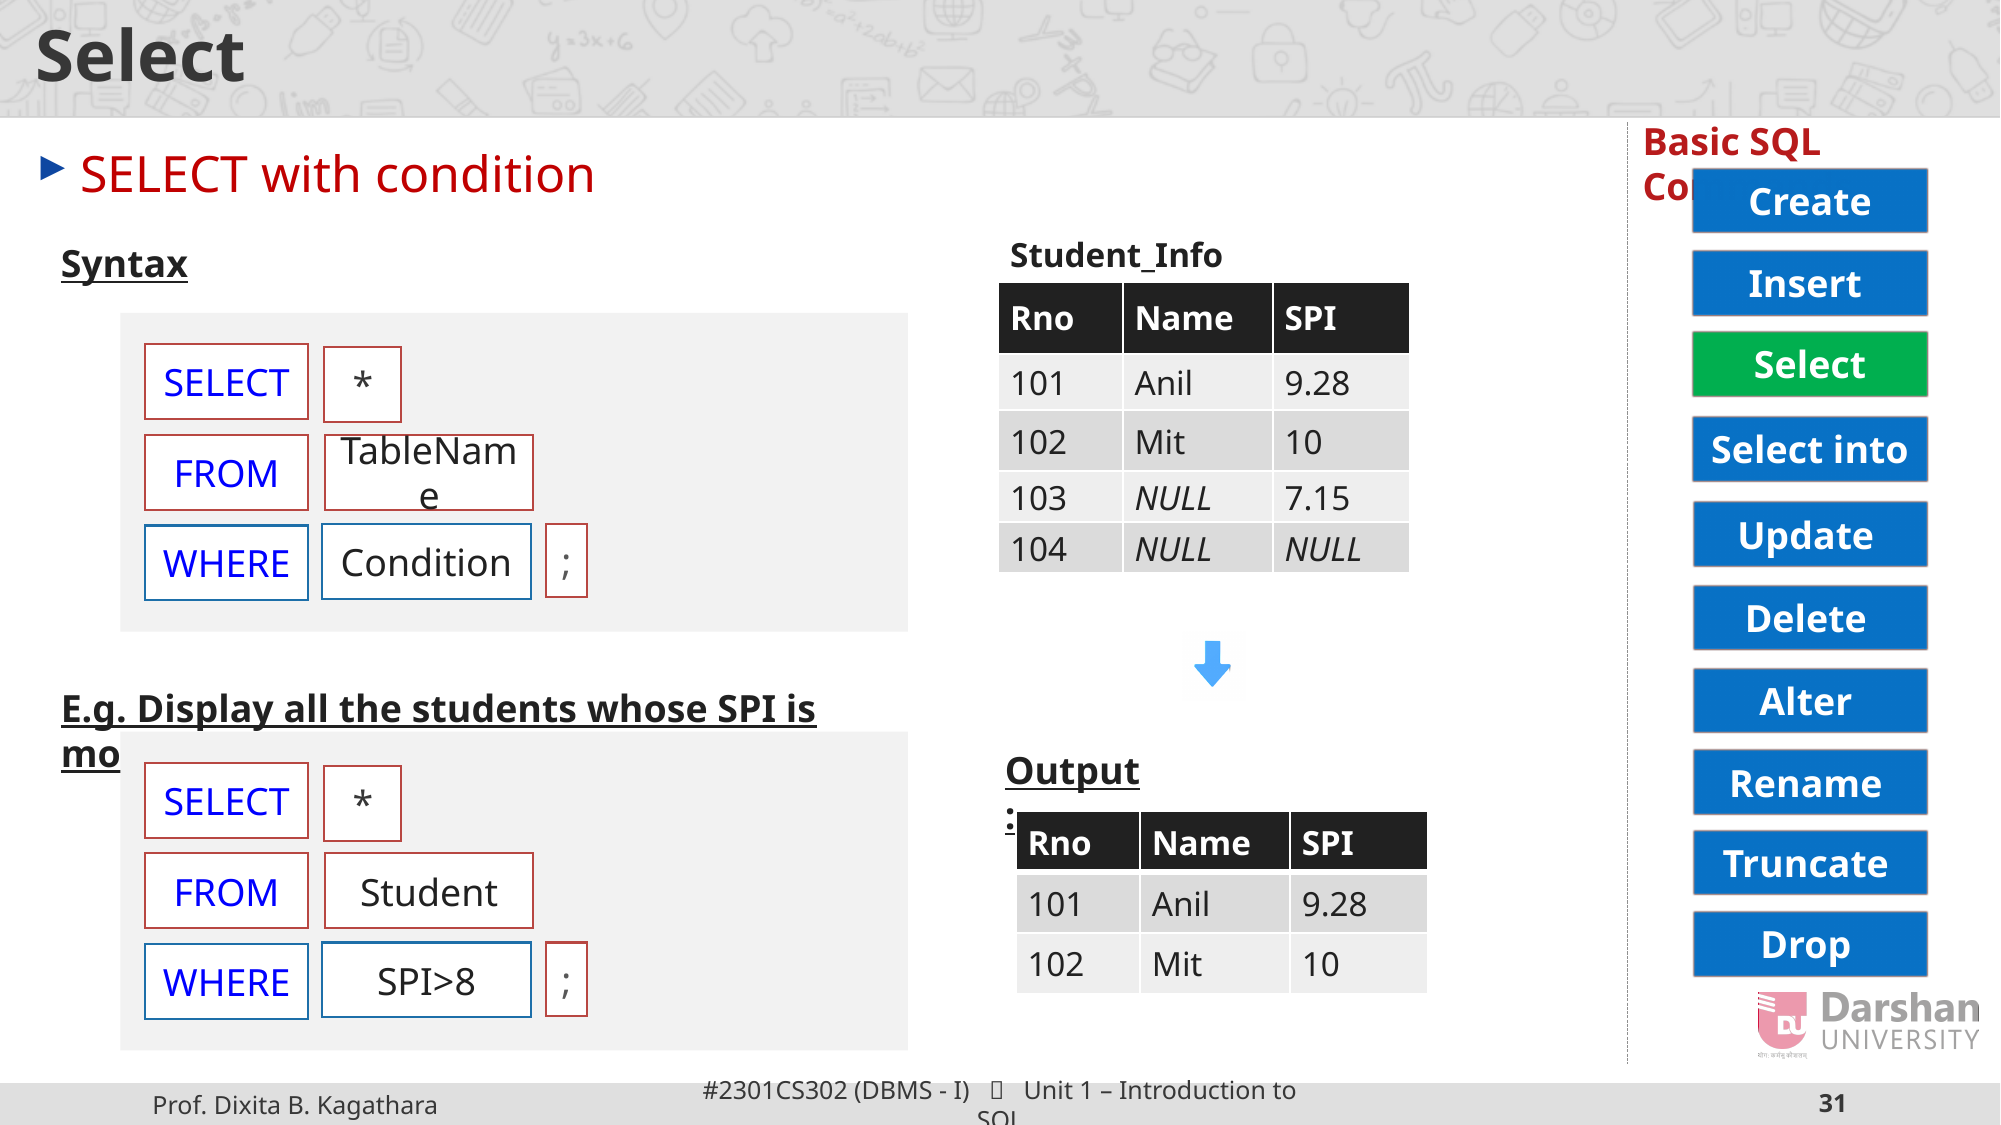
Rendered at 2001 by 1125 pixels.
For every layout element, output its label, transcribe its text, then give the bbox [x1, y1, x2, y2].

text_box Select into [1758, 992, 1979, 1059]
title Select [0, 0, 2000, 117]
table_cell Name [1124, 283, 1272, 353]
table_cell 7.15 [1274, 472, 1409, 521]
table_cell 103 [999, 472, 1122, 521]
table_cell 101 [999, 355, 1122, 409]
text_box E.g. Display all the students whose SPI is more than 8 [46, 677, 921, 783]
table_cell NULL [1124, 472, 1272, 521]
text_box SELECT [144, 343, 309, 420]
text_box Select [1694, 333, 1926, 395]
table_cell SPI [1274, 283, 1409, 353]
text_box FROM [144, 852, 309, 929]
text_box Syntax [46, 232, 633, 293]
text_box WHERE [144, 943, 309, 1020]
table_cell NULL [1124, 523, 1272, 572]
text_box SELECT [144, 762, 309, 839]
text_box FROM [144, 434, 309, 511]
table_cell 10 [1274, 411, 1409, 470]
table_cell Mit [1141, 934, 1289, 993]
table_cell Anil [1141, 875, 1289, 932]
text_box SPI>8 [321, 941, 532, 1018]
text_box Alter [1695, 670, 1926, 731]
table_cell 10 [1291, 934, 1427, 993]
text_box Update [1695, 503, 1926, 565]
table_cell Rno [999, 283, 1122, 353]
table_cell Anil [1124, 355, 1272, 409]
text_box Truncate [1695, 832, 1926, 893]
text_box ; [545, 941, 588, 1017]
table_cell 9.28 [1274, 355, 1409, 409]
list SELECT with condition [21, 141, 1599, 1059]
table_header Rno [1017, 845, 1139, 869]
text_box Output : [990, 739, 1167, 845]
table_header Student_Info [999, 228, 1409, 277]
table_cell 9.28 [1291, 875, 1427, 932]
text_box Student [324, 852, 534, 929]
text_box Insert [1694, 252, 1926, 314]
text_box Rename [1695, 751, 1926, 813]
table_cell 102 [1017, 934, 1139, 993]
text_box Delete [1695, 587, 1926, 648]
text_box Create [1693, 169, 1927, 231]
table_cell Mit [1124, 411, 1272, 470]
table_header SPI [1291, 812, 1427, 869]
text_box Condition [321, 523, 532, 600]
text_box Select into [1694, 418, 1926, 480]
text_box * [323, 346, 402, 423]
text_box ; [545, 523, 588, 598]
text_box TableName [324, 434, 534, 511]
text_box Drop [1695, 913, 1926, 975]
table_cell 102 [999, 411, 1122, 470]
text_box WHERE [144, 524, 309, 601]
table_cell 104 [999, 523, 1122, 572]
table_cell 101 [1017, 875, 1139, 932]
text_box Basic SQL Commands [1627, 111, 2000, 216]
table_cell NULL [1274, 523, 1409, 572]
text_box [119, 312, 909, 633]
table_header Name [1141, 812, 1289, 869]
text_box * [323, 765, 402, 842]
text_box [119, 731, 909, 1051]
picture [1179, 632, 1249, 701]
